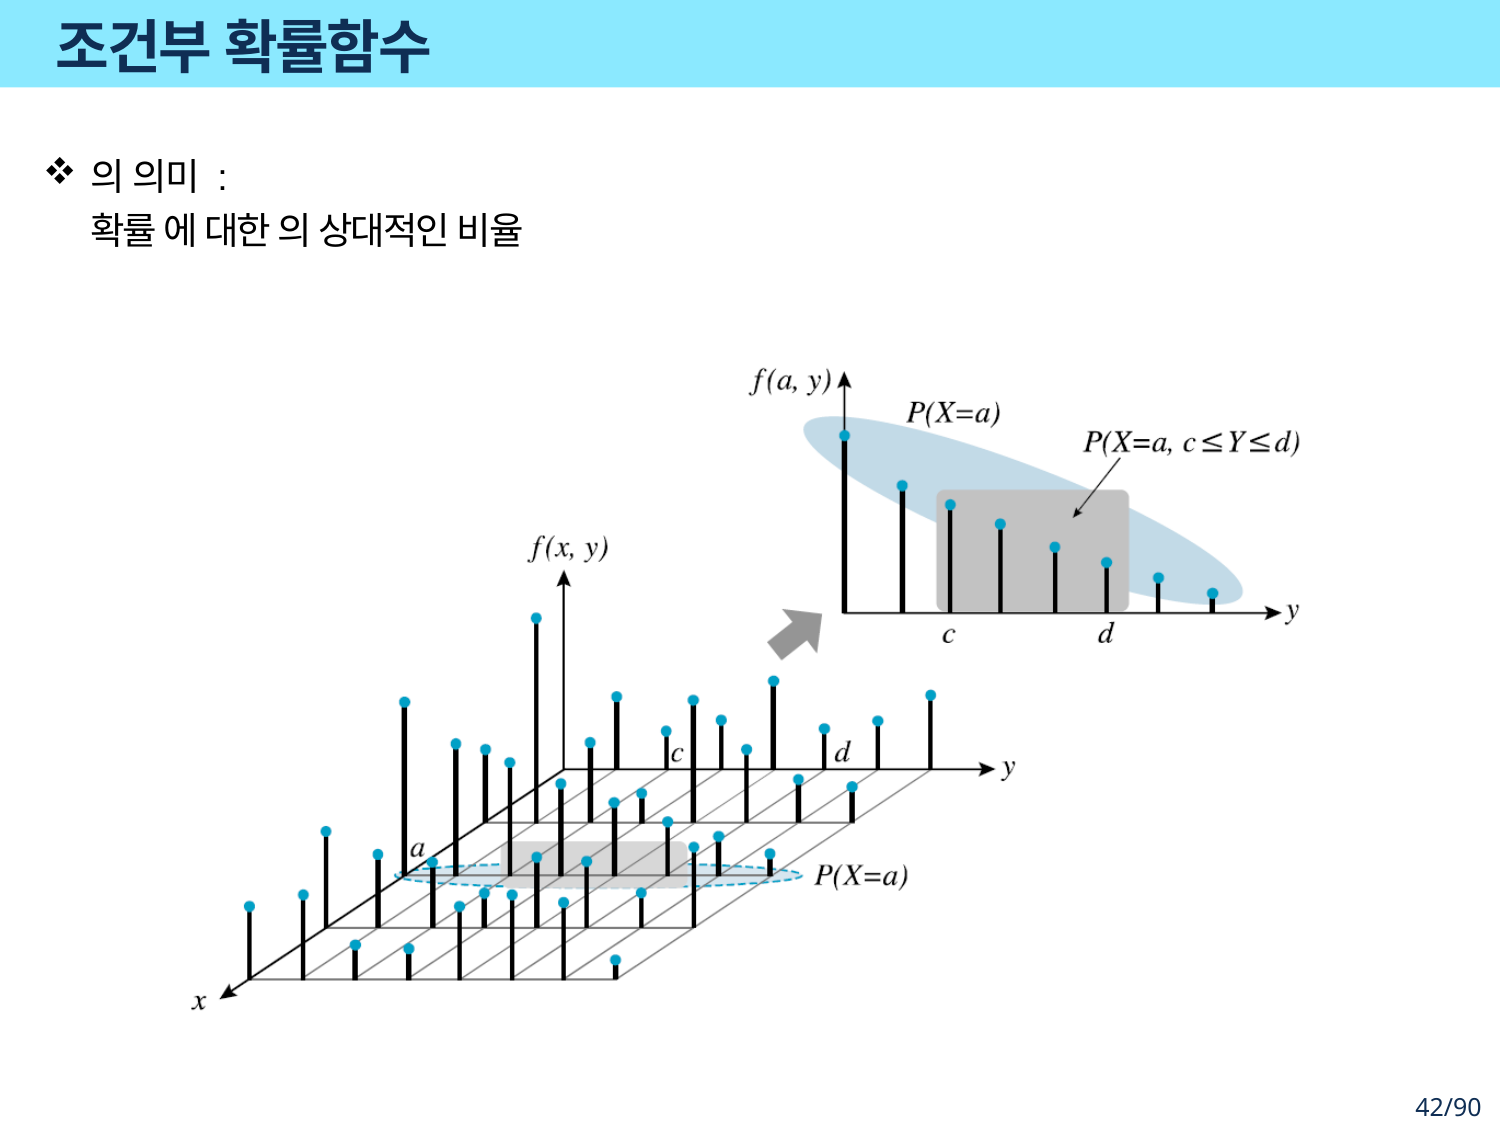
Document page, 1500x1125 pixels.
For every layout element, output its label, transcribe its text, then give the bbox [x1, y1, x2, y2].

title 조건부 확률함수 [40, 5, 1288, 84]
picture [117, 278, 1376, 1031]
